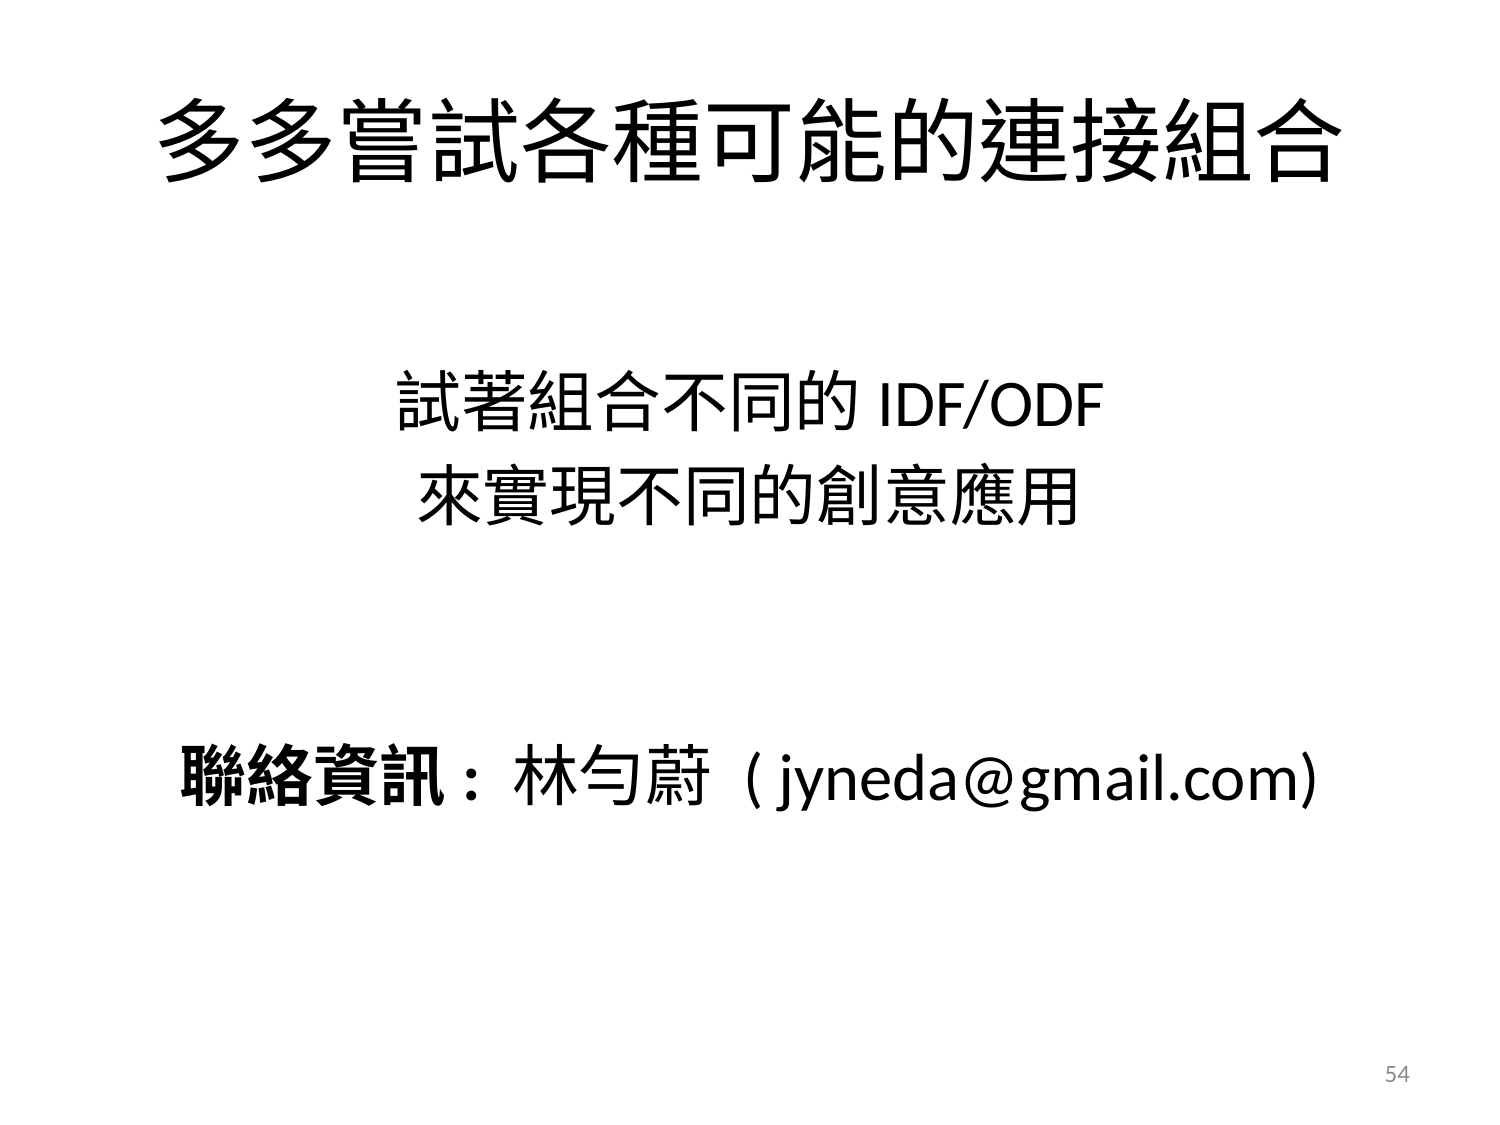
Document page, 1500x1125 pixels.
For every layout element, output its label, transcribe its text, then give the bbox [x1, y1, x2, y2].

title 多多嘗試各種可能的連接組合 [75, 45, 1425, 233]
slide_number 54 [1074, 1042, 1425, 1103]
list 試著組合不同的IDF/ODF 來實現不同的創意應用 聯絡資訊: 林勻蔚 ( jyneda@gmail.com) [75, 262, 1425, 1005]
